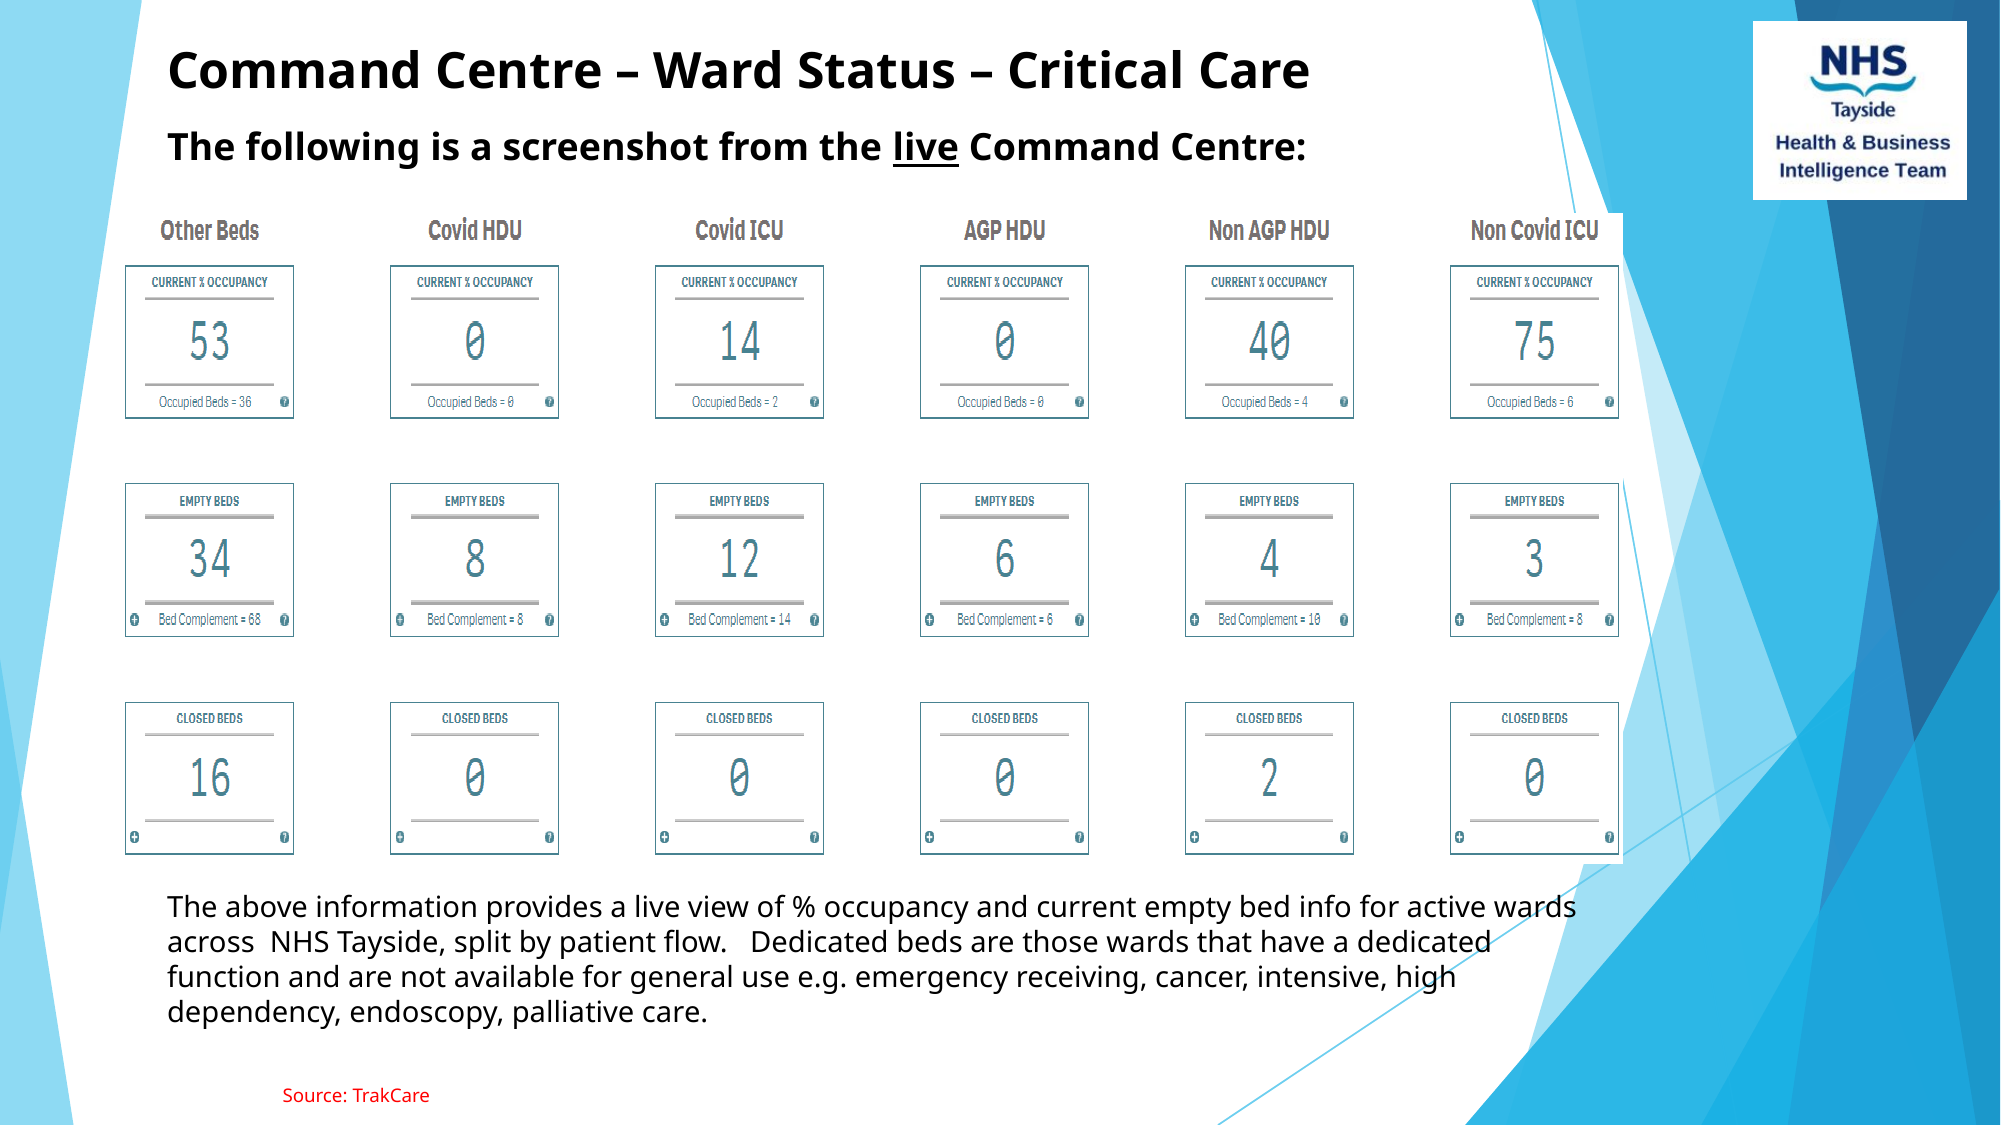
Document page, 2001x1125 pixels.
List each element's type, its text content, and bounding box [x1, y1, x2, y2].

picture [1753, 21, 1967, 200]
text_box Command Centre – Ward Status – Critical Care The following is a screenshot from the live Command Centre: The above information provides a live view of % occupancy and current empty bed info for active wards across NHS Tayside, split by patient flow. Dedicated beds are those wards that have a dedicated function and are not available for general use e.g. emergency receiving, cancer, intensive, high dependency, endoscopy, palliative care. [152, 30, 1623, 213]
picture [122, 213, 1623, 864]
text_box Command Centre – Ward Status – Critical Care The following is a screenshot from the live Command Centre: The above information provides a live view of % occupancy and current empty bed info for active wards across NHS Tayside, split by patient flow. Dedicated beds are those wards that have a dedicated function and are not available for general use e.g. emergency receiving, cancer, intensive, high dependency, endoscopy, palliative care. [152, 864, 1623, 1036]
footer Source: TrakCare [267, 1065, 743, 1125]
